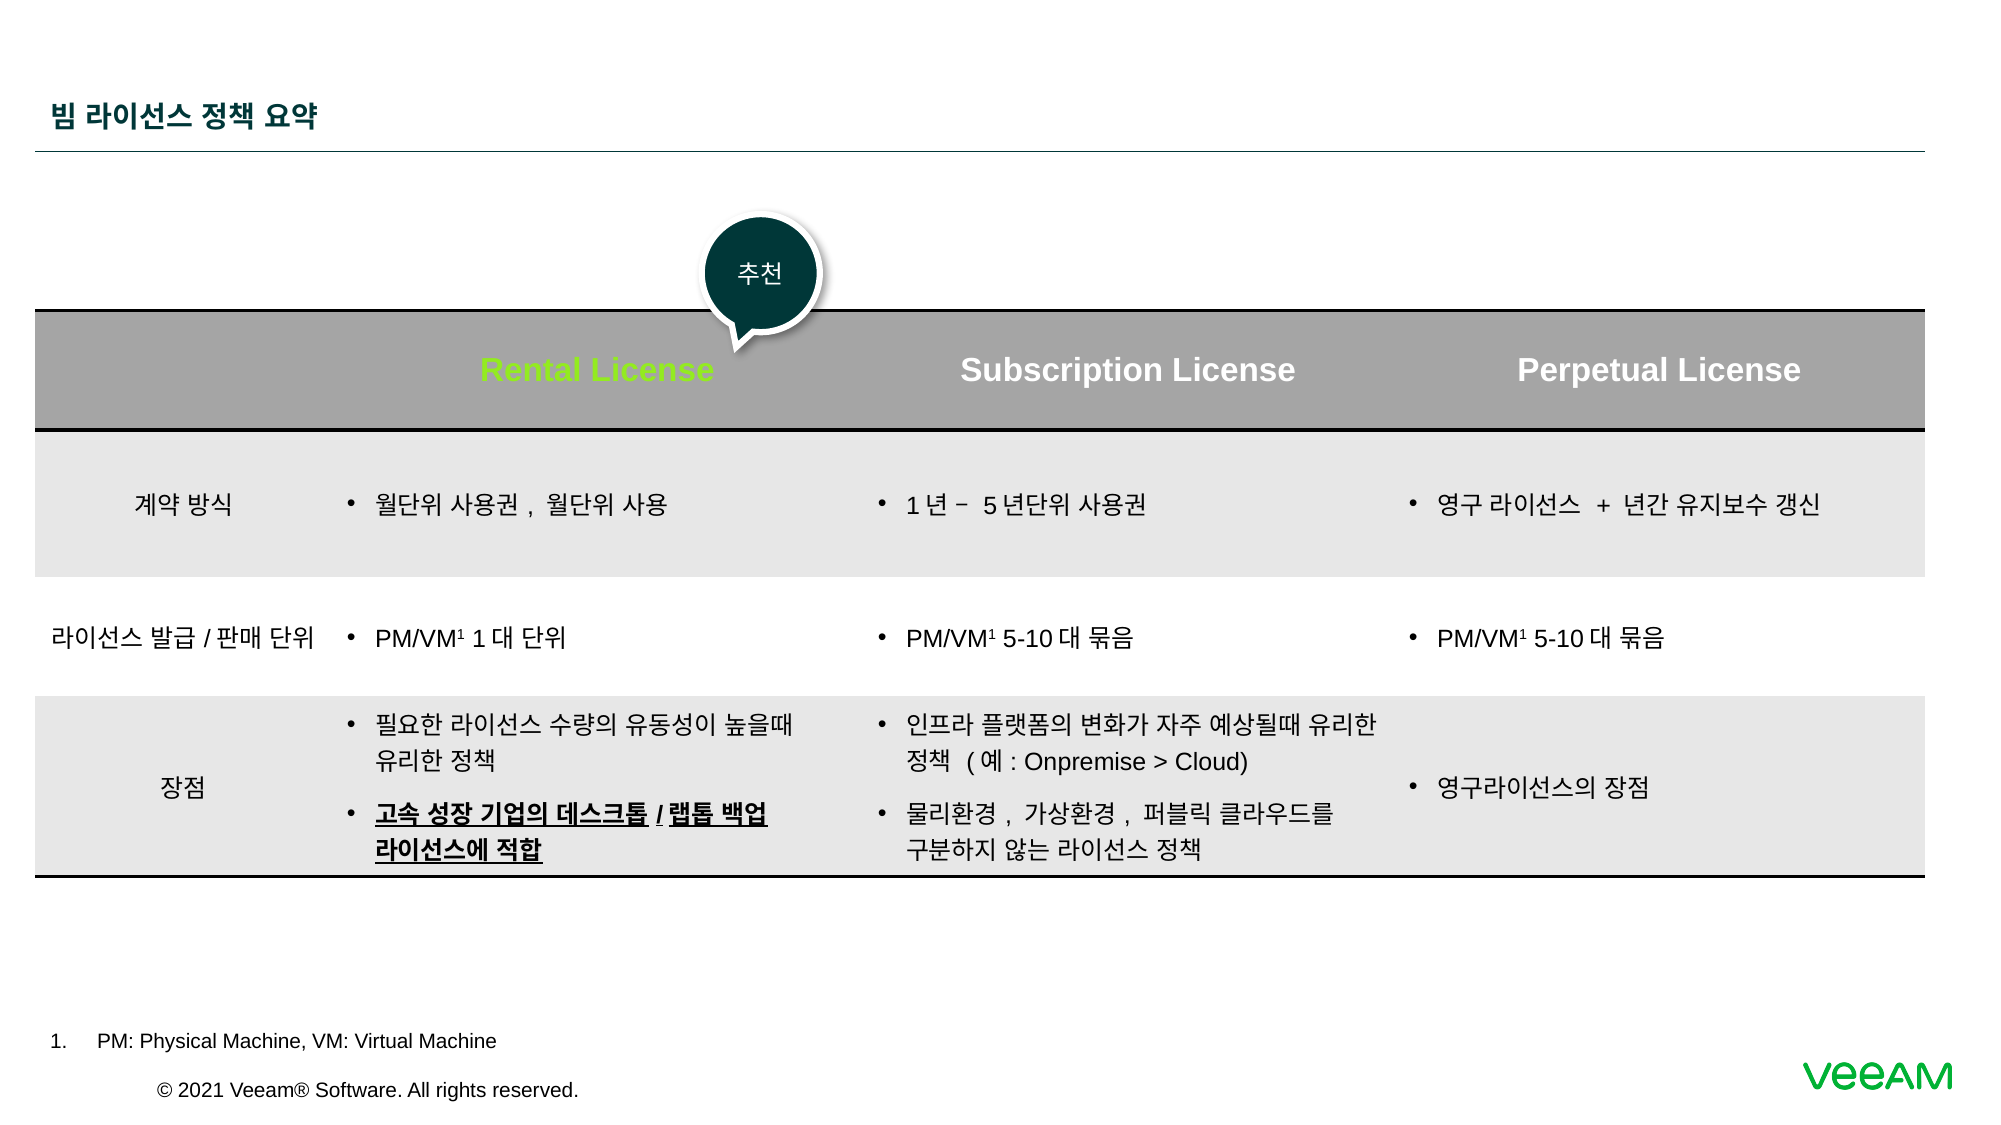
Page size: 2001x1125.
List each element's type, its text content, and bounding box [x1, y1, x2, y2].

table_cell 1년 – 5년단위 사용권 [863, 432, 1394, 577]
text_box 추천 [700, 213, 821, 349]
table_cell 계약 방식 [35, 432, 332, 577]
table_cell 필요한 라이선스 수량의 유동성이 높을때 유리한 정책 고속 성장 기업의 데스크톱/랩톱 백업 라이선스에 적합 [332, 696, 863, 875]
table_cell 라이선스 발급/판매 단위 [35, 577, 332, 696]
text_box PM: Physical Machine, VM: Virtual Machine [35, 1020, 1926, 1061]
table_cell 월단위 사용권, 월단위 사용 [332, 432, 863, 577]
table_header Subscription License [863, 312, 1394, 428]
table_cell PM/VM1 1대 단위 [332, 577, 863, 696]
picture [1803, 1062, 1952, 1090]
table_header [35, 312, 332, 428]
table_cell 영구라이선스의 장점 [1394, 696, 1925, 875]
title 빔 라이선스 정책 요약 [35, 88, 1217, 148]
table_header Perpetual License [1394, 312, 1925, 428]
table_cell PM/VM1 5-10대 묶음 [863, 577, 1394, 696]
table_cell PM/VM1 5-10대 묶음 [1394, 577, 1925, 696]
table_header Rental License [332, 312, 863, 428]
table_cell 영구 라이선스 + 년간 유지보수 갱신 [1394, 432, 1925, 577]
table_cell 인프라 플랫폼의 변화가 자주 예상될때 유리한 정책 (예: Onpremise > Cloud) 물리환경, 가상환경, 퍼블릭 클라우드를 구분하지 않는 라이선스 정책 [863, 696, 1394, 875]
table_cell 장점 [35, 696, 332, 875]
